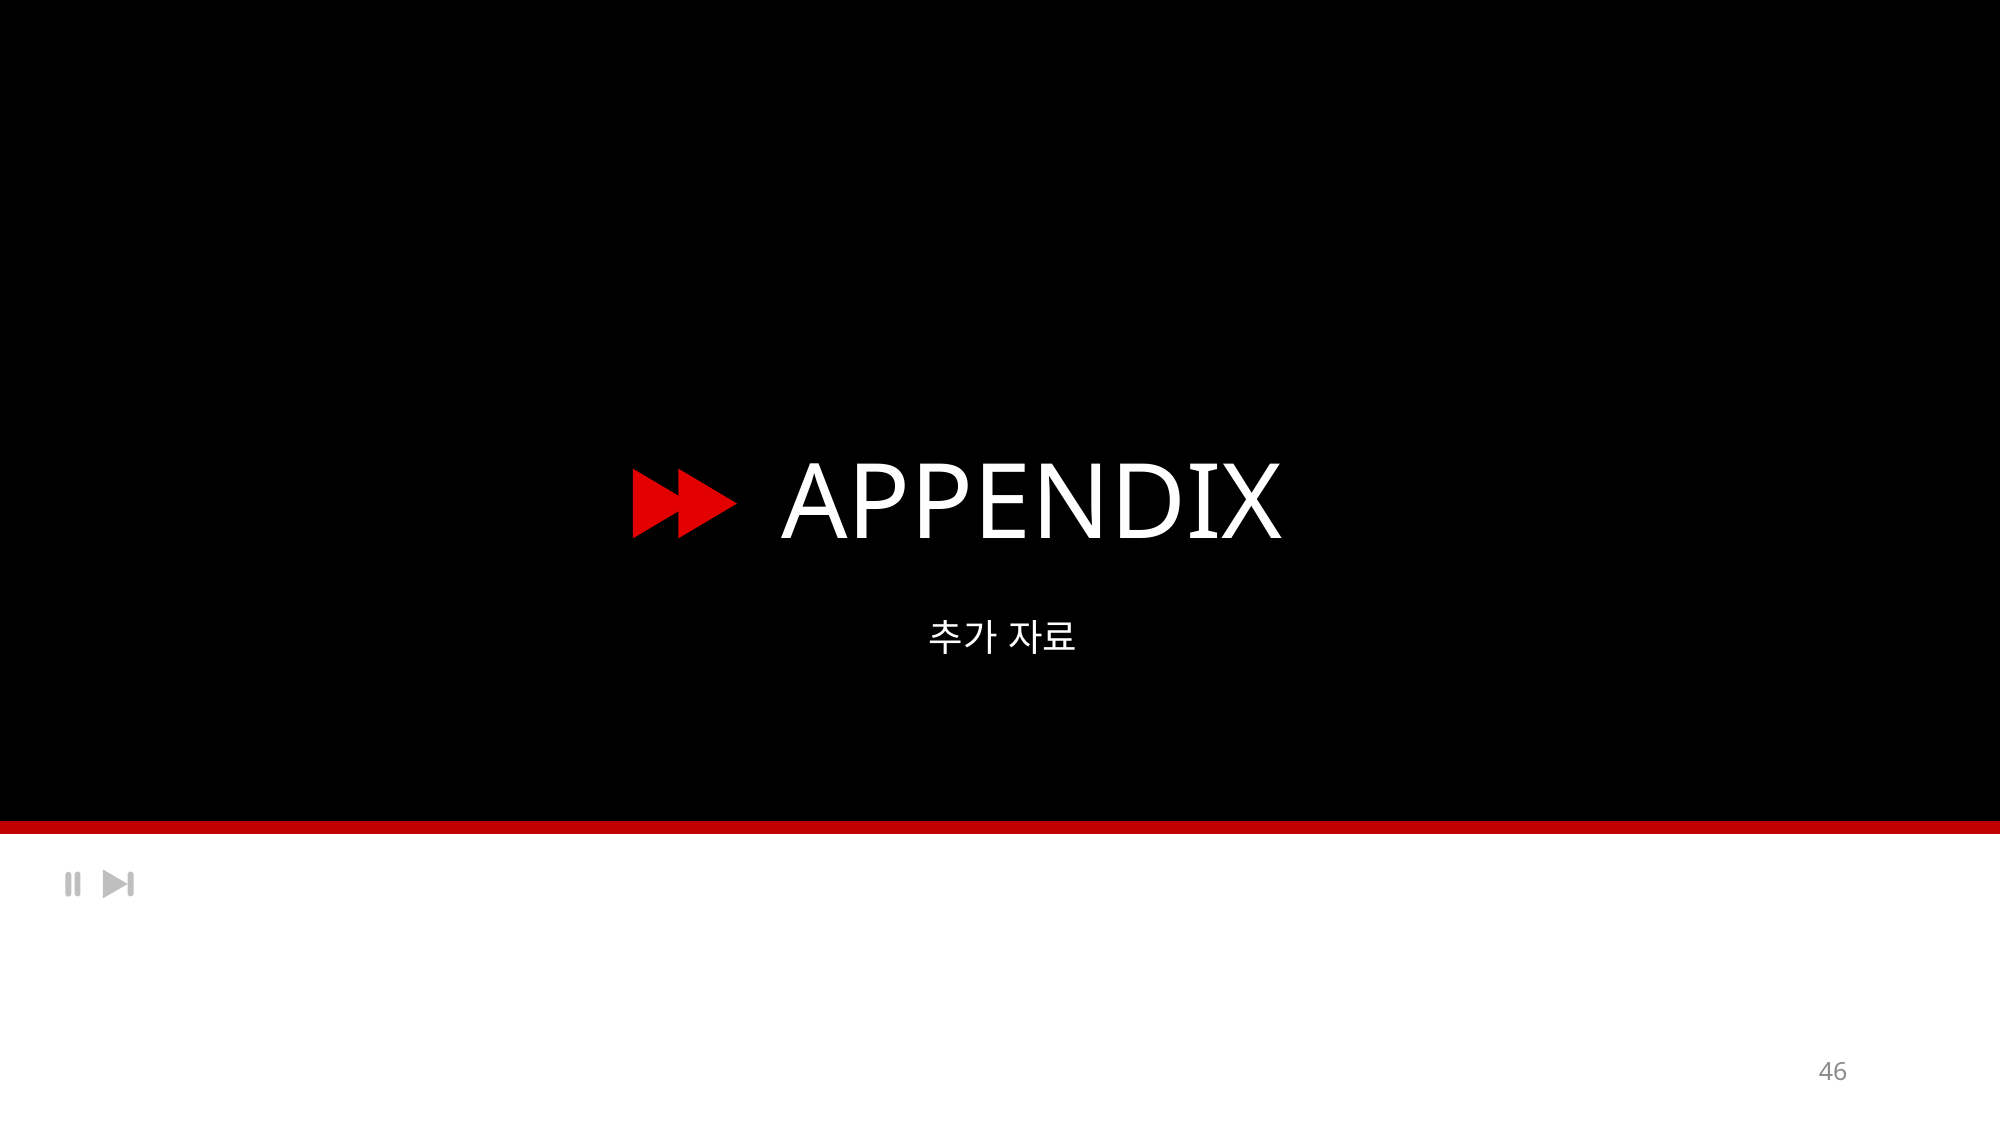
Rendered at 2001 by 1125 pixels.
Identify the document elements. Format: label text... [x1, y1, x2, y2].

text_box APPENDIX [766, 426, 1428, 567]
text_box 추가 자료 [914, 606, 1109, 667]
slide_number 46 [1412, 1042, 1863, 1103]
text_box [632, 468, 737, 539]
text_box [0, 0, 2000, 821]
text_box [65, 869, 134, 899]
